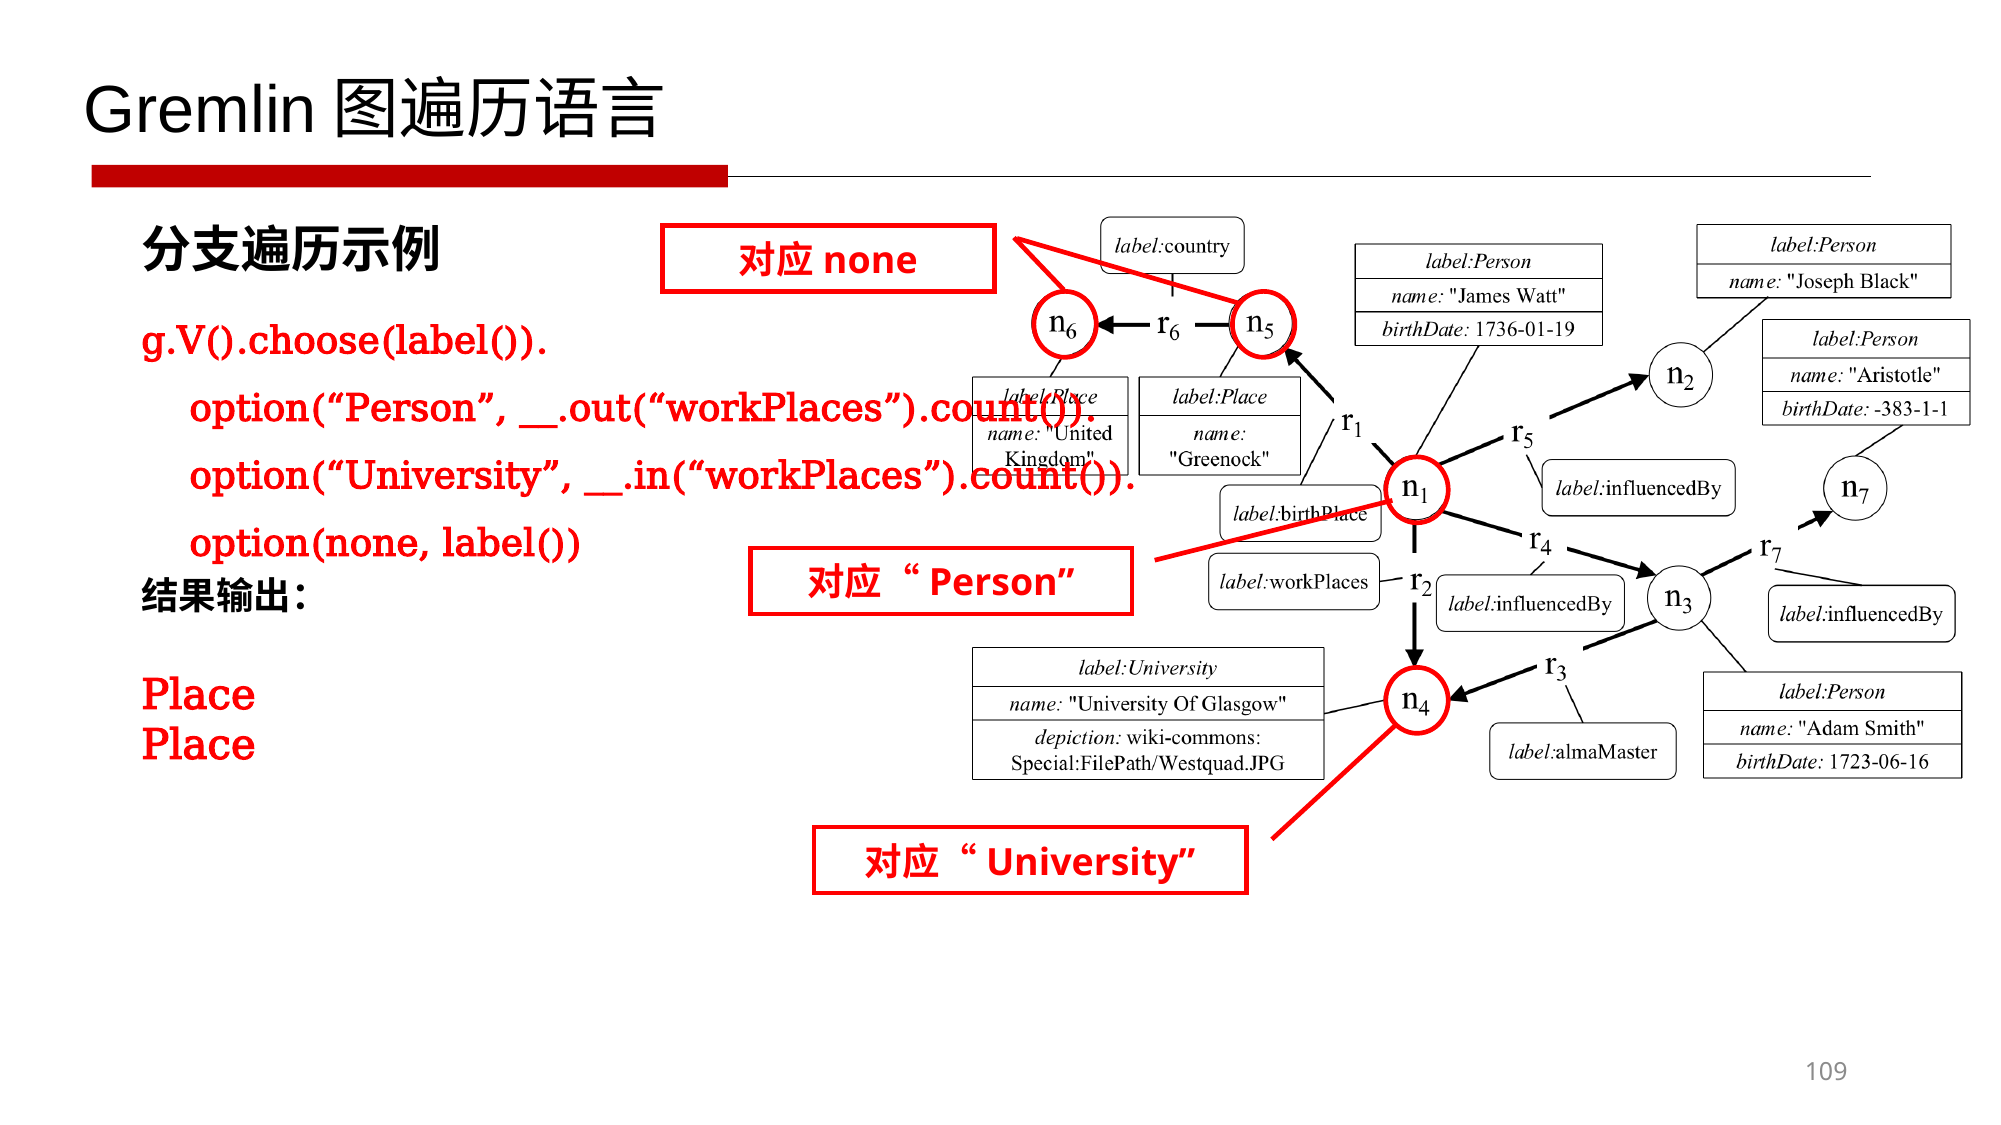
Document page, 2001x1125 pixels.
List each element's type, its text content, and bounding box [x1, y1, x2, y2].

text_box 对应none [662, 224, 966, 292]
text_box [1017, 238, 1238, 303]
text_box 对应“University” [1271, 782, 1336, 841]
picture [966, 213, 1976, 782]
text_box 对应“Person” [749, 547, 966, 615]
text_box 分支遍历示例 [126, 210, 1123, 285]
slide_number 109 [1412, 1042, 1863, 1103]
text_box g.V().choose(label()). option(“Person”, __.out(“workPlaces”).count()). option(“University”, __.in(“workPlaces”).count()). option(none, label()) [126, 285, 966, 571]
text_box Gremlin图遍历语言 [68, 58, 682, 153]
text_box [91, 164, 729, 176]
text_box [91, 177, 729, 188]
text_box 对应“University” [813, 826, 1247, 894]
